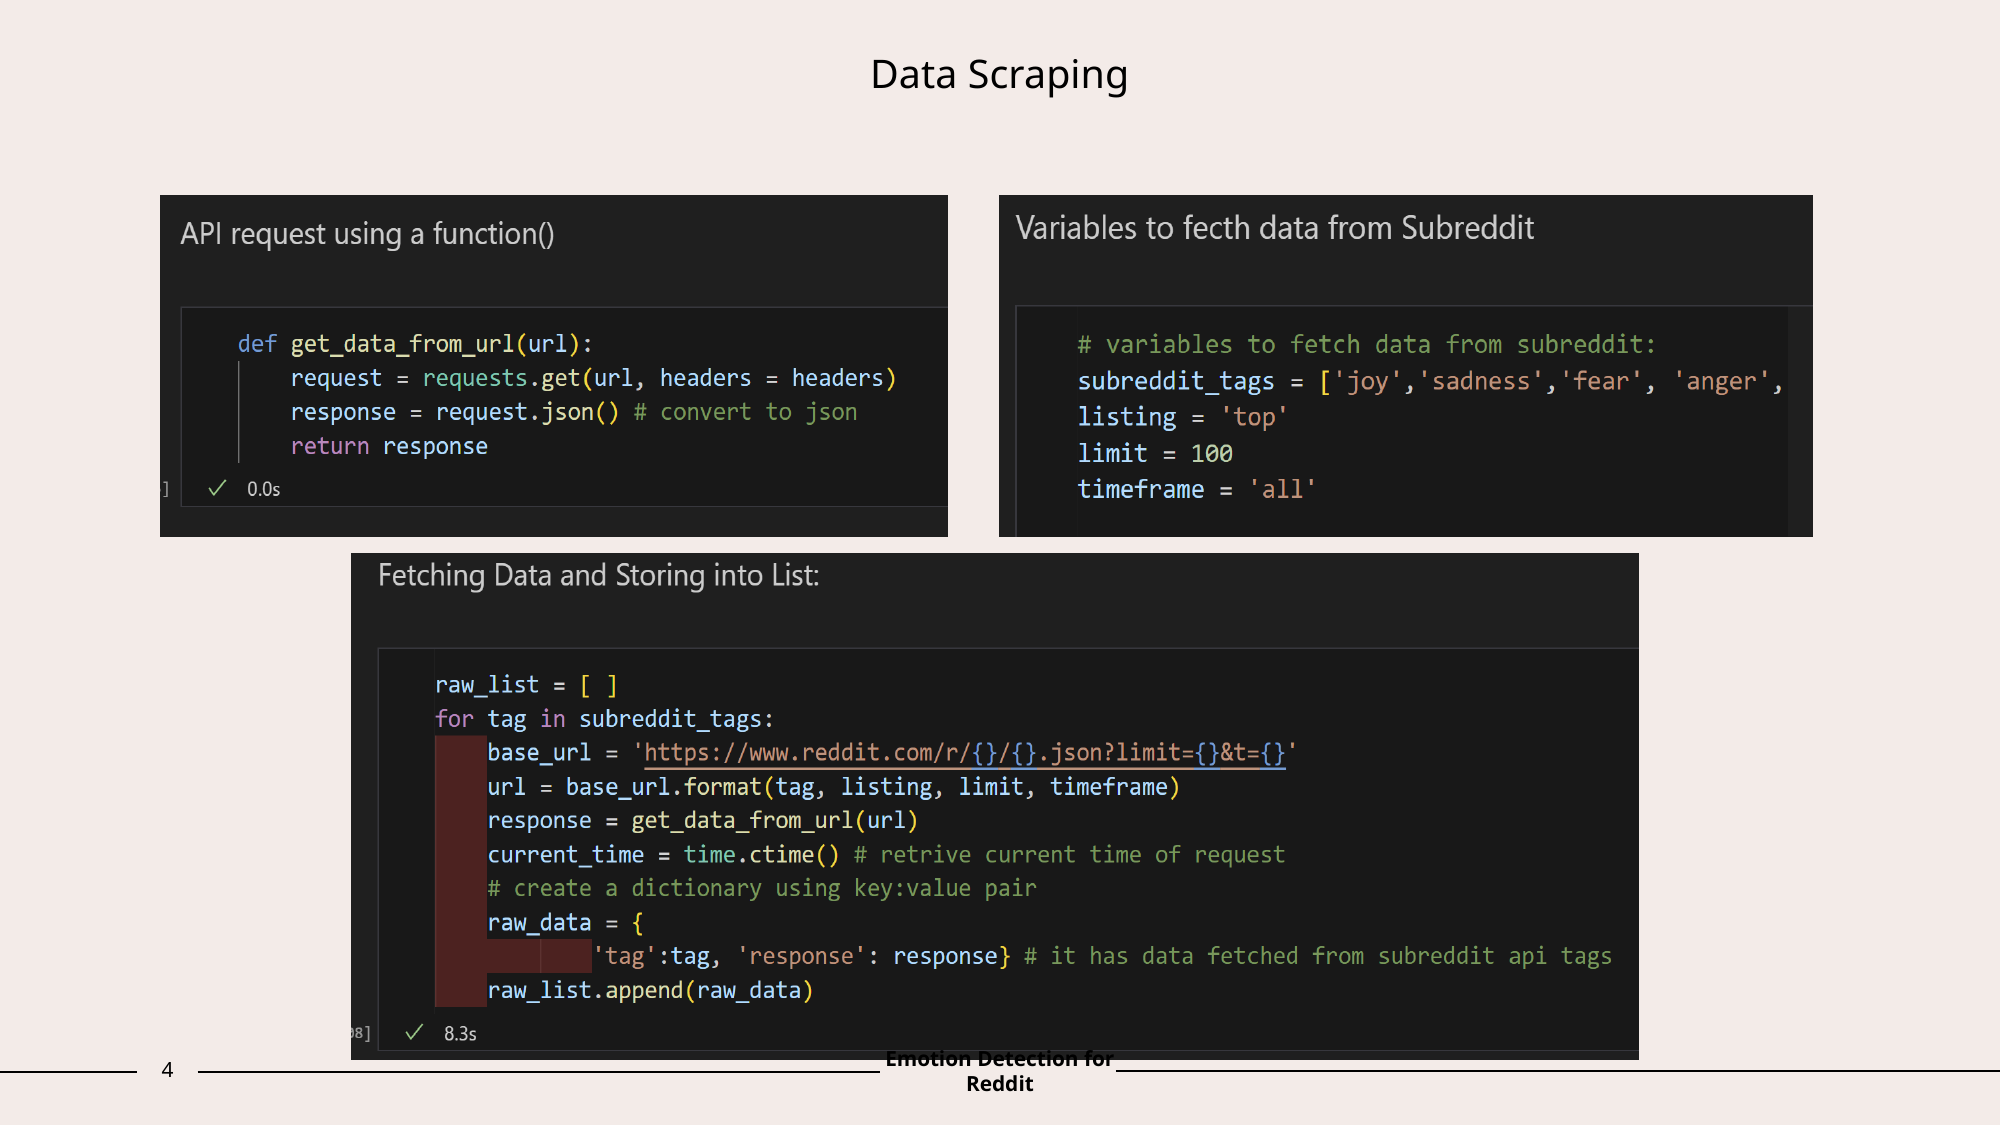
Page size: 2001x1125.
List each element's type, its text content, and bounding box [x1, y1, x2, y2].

slide_number 4 [137, 1050, 198, 1091]
footer Emotion Detection for Reddit [879, 1060, 1120, 1091]
picture [160, 195, 948, 537]
picture [351, 553, 1639, 1060]
picture [999, 195, 1813, 537]
title Data Scraping [187, 42, 1813, 170]
